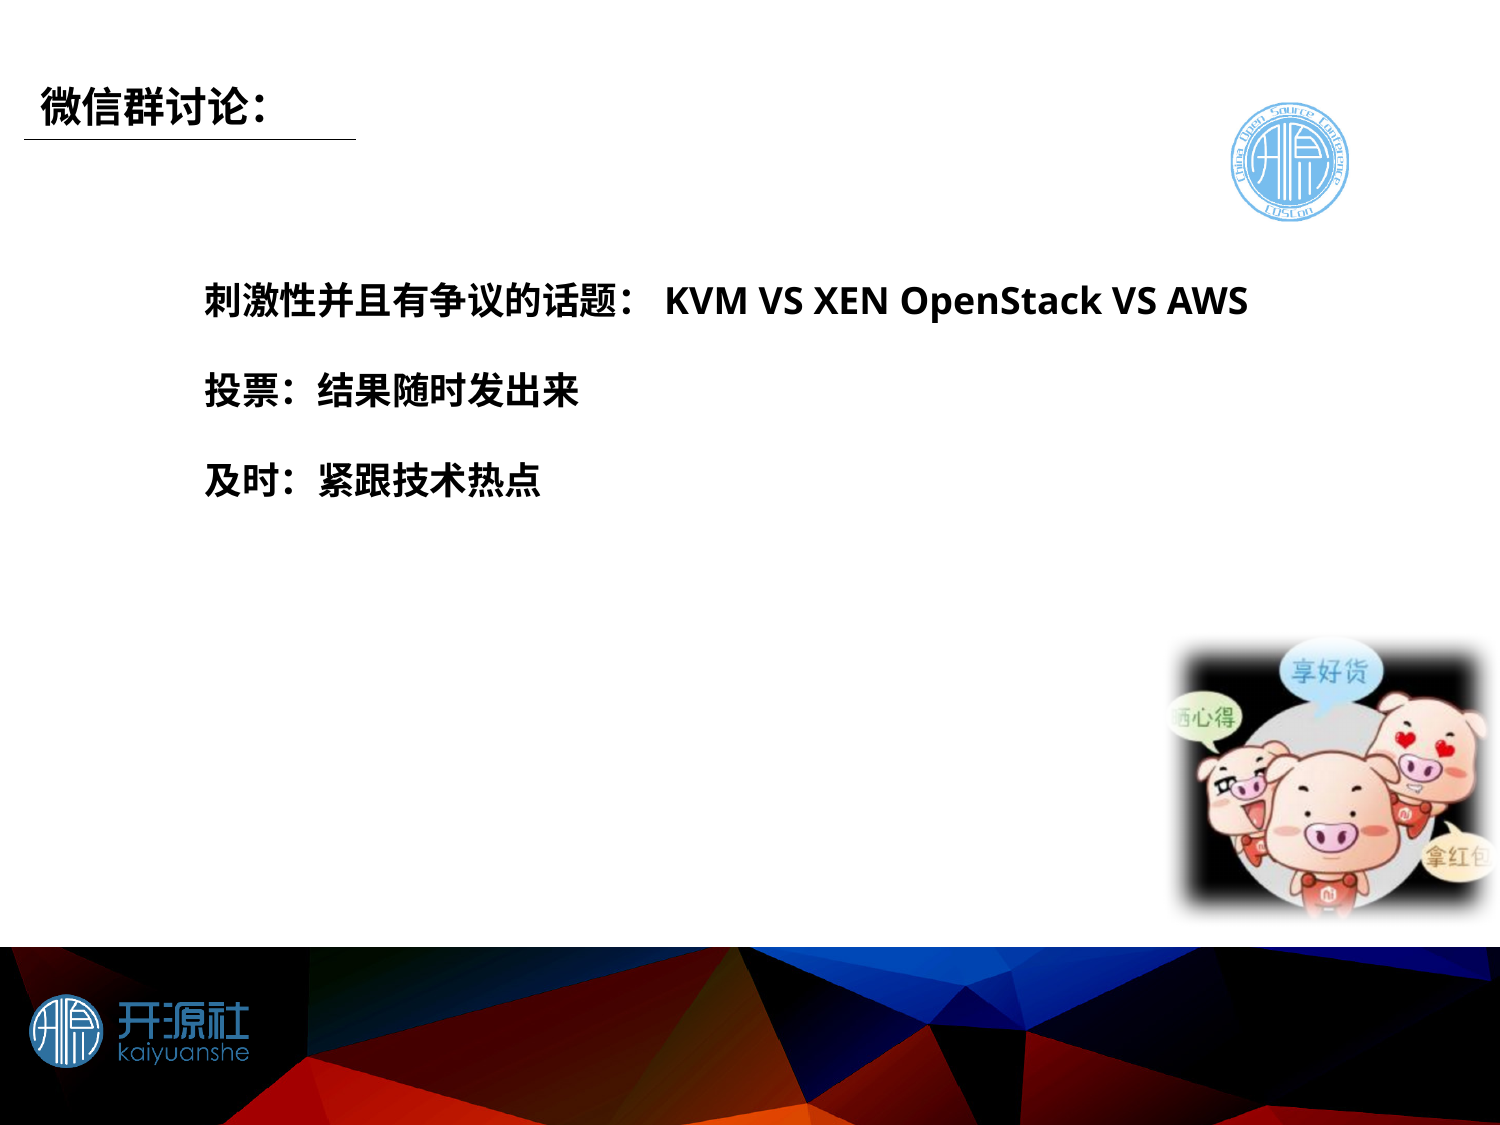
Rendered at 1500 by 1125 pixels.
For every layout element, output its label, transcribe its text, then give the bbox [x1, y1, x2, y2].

picture [1162, 631, 1500, 928]
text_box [24, 73, 357, 140]
text_box 刺激性并且有争议的话题：KVM VS XEN OpenStack VS AWS 投票：结果随时发出来 及时：紧跟技术热点 [190, 269, 1431, 455]
picture [1199, 81, 1397, 254]
picture [0, 947, 1500, 1125]
